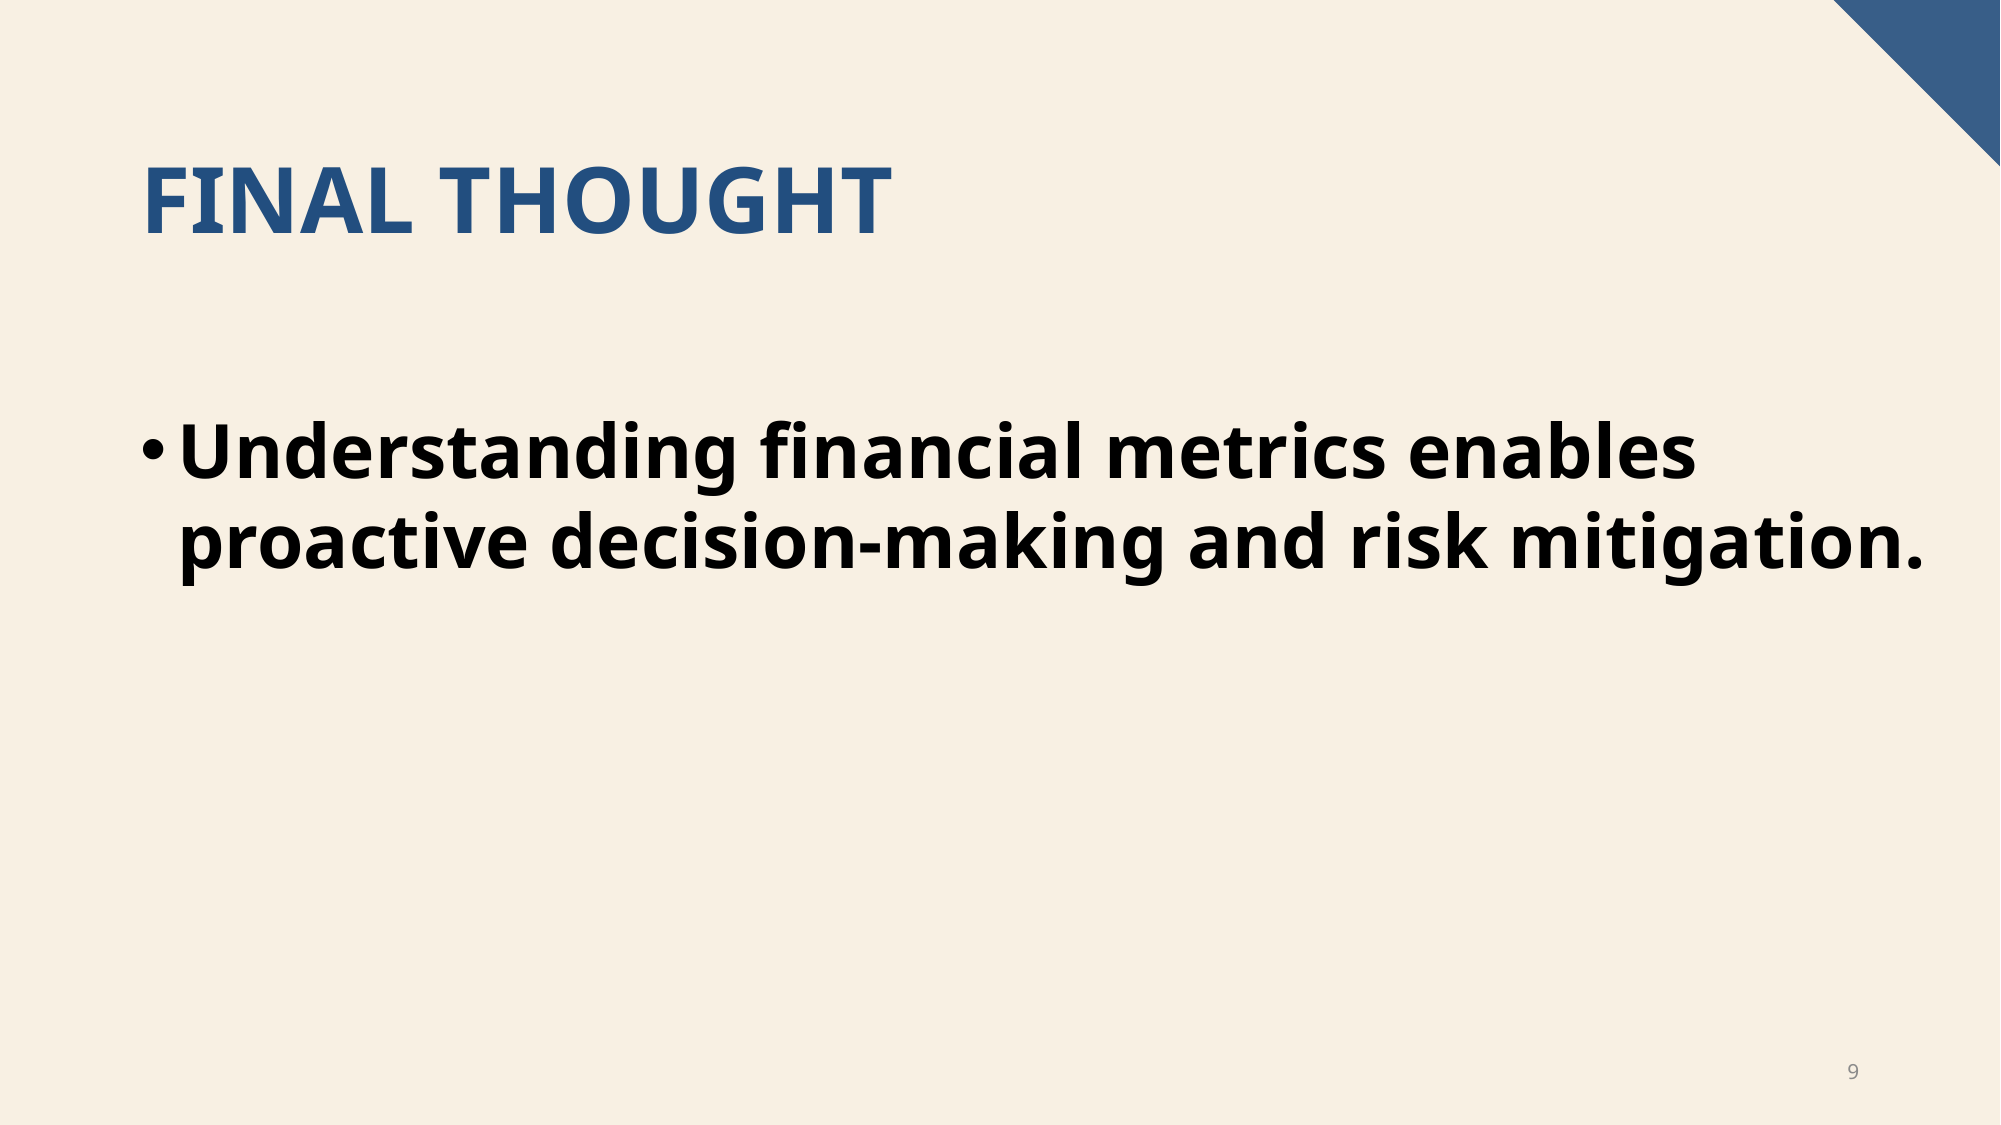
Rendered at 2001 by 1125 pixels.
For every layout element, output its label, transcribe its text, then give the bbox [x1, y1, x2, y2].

slide_number 9 [1799, 1042, 1875, 1103]
list Understanding financial metrics enables proactive decision-making and risk mitigation. [125, 396, 1986, 1010]
title Final Thought [125, 146, 1875, 365]
